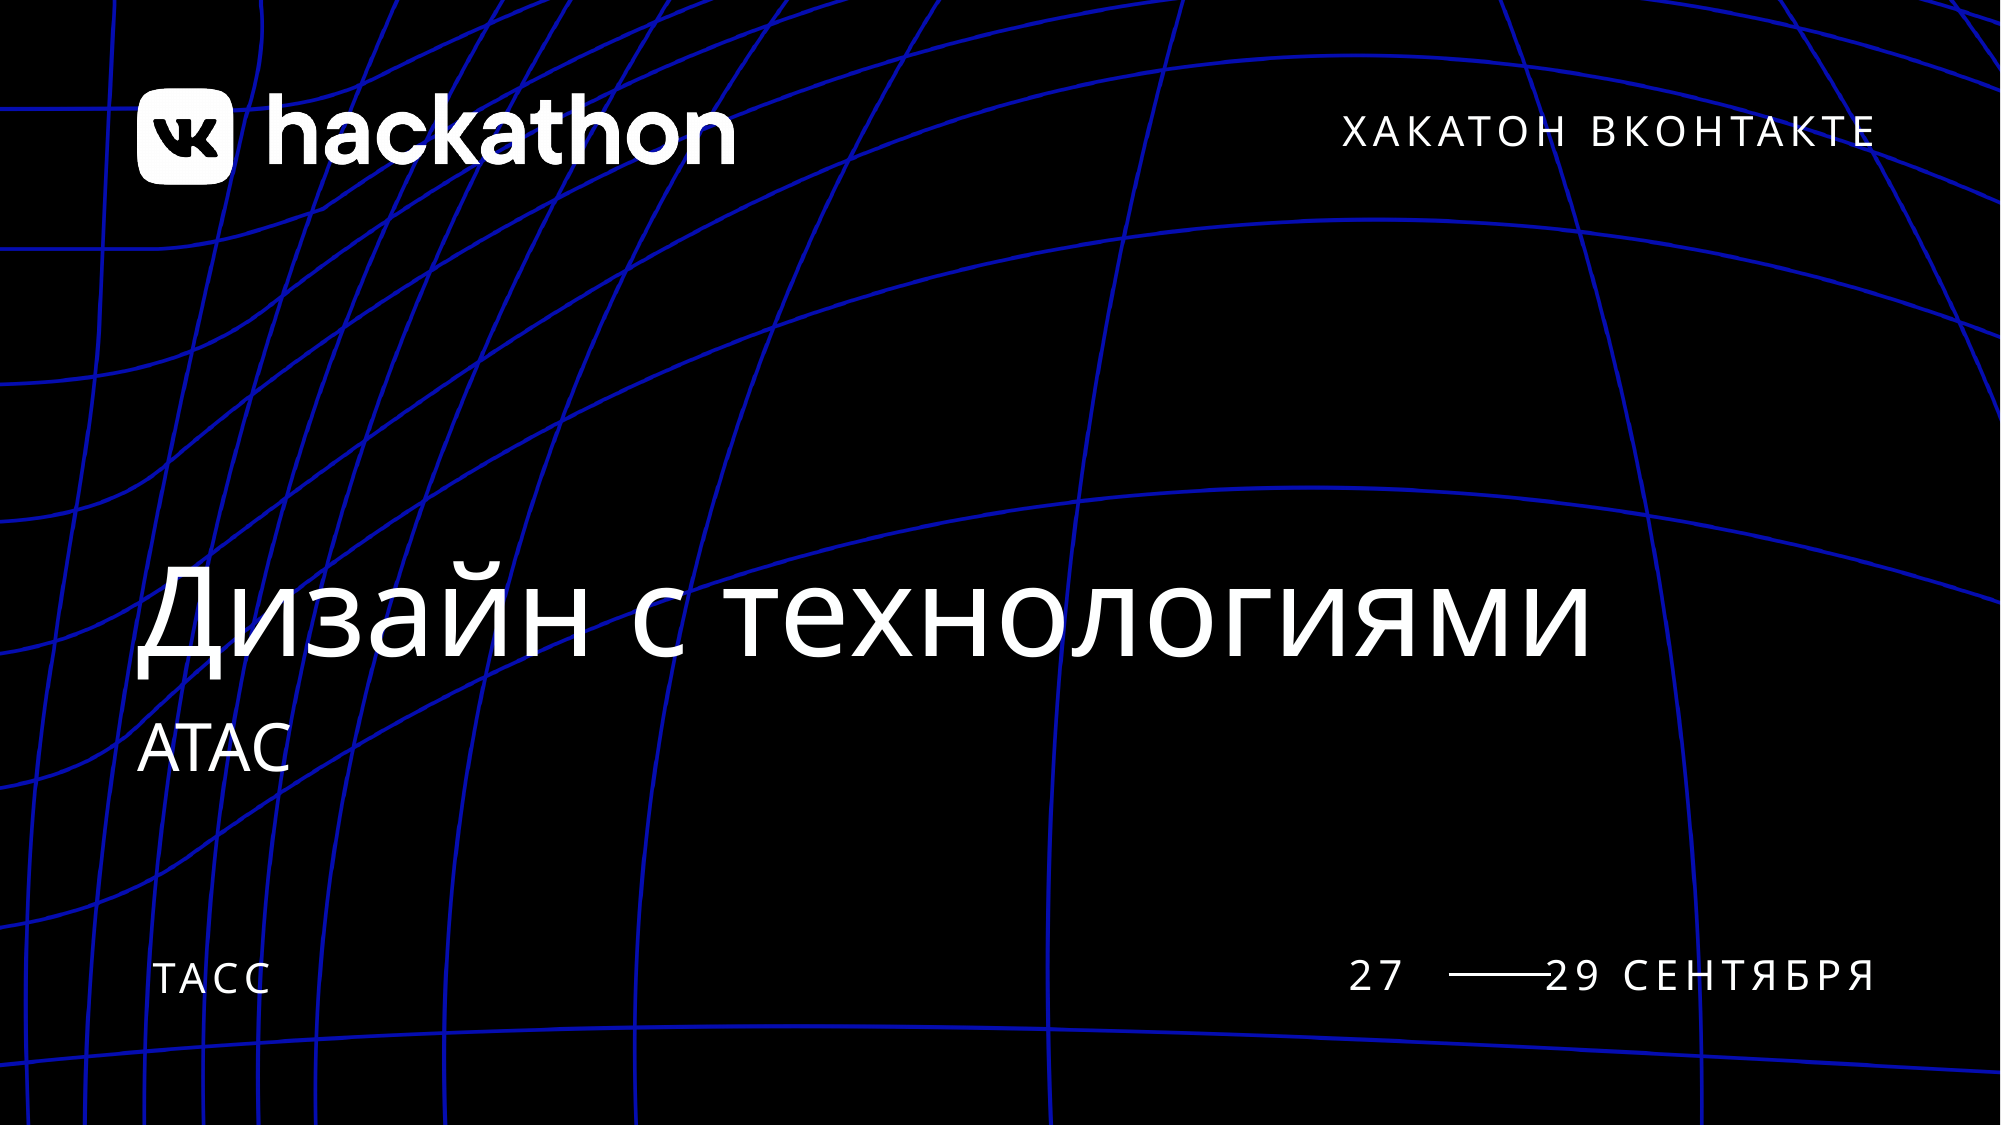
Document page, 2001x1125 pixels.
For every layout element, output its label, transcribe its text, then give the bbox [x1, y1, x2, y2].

subtitle АТАС [137, 713, 1750, 809]
title Дизайн с технологиями [137, 364, 1750, 684]
list ТАСС [137, 937, 1000, 1024]
picture [0, 0, 2001, 1125]
